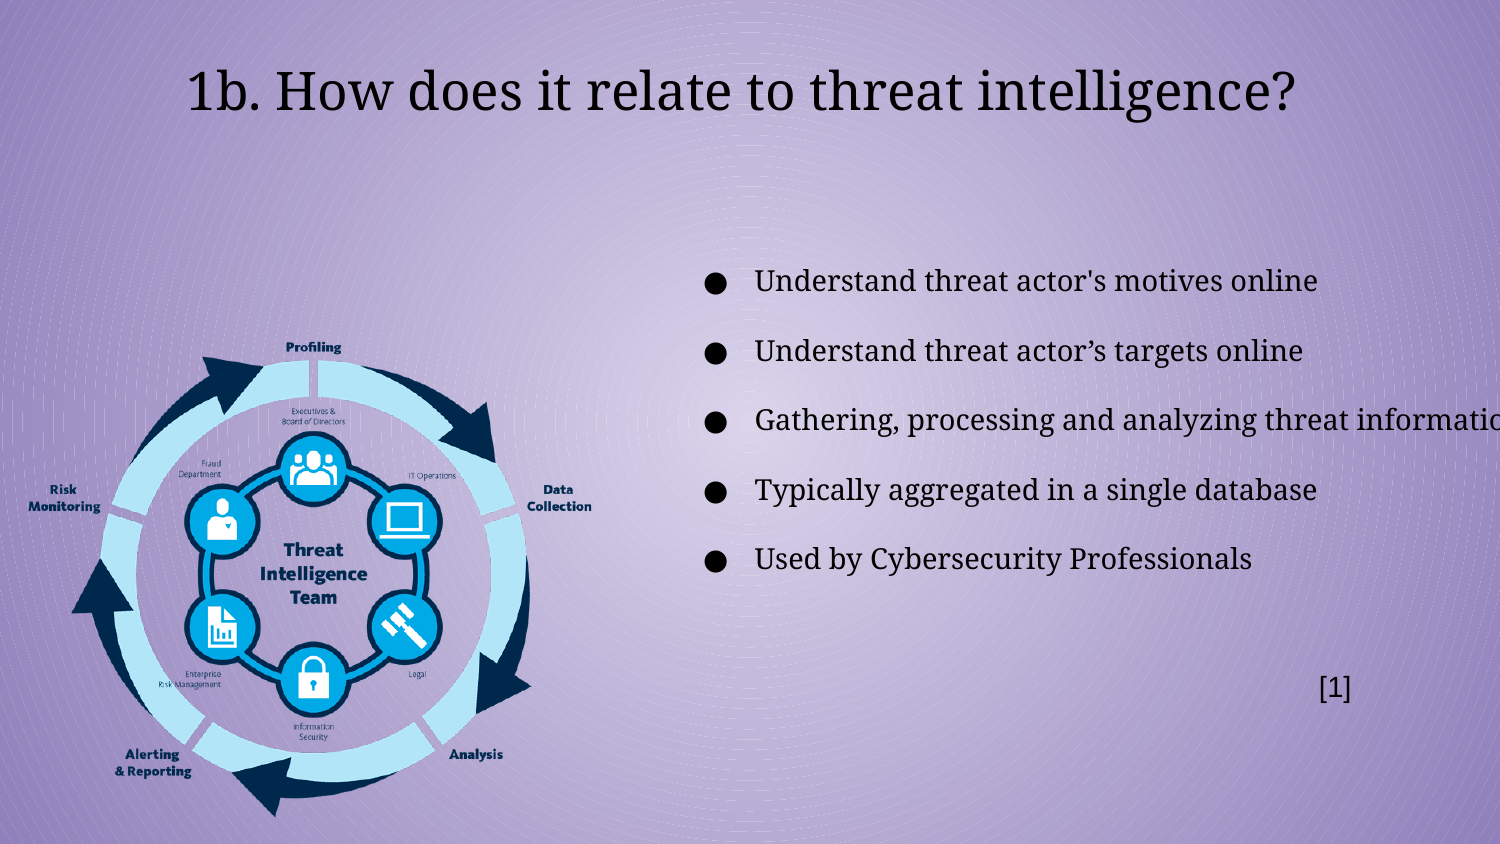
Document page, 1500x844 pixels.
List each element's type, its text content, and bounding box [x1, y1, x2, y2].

list Understand threat actor's motives online Understand threat actor’s targets online Gathering, processing and analyzing threat information Typically aggregated in a single database Used by Cybersecurity Professionals [665, 213, 1500, 598]
title 1b. How does it relate to threat intelligence? [42, 42, 1441, 137]
text_box [1] [1303, 653, 1398, 718]
picture [17, 323, 602, 830]
